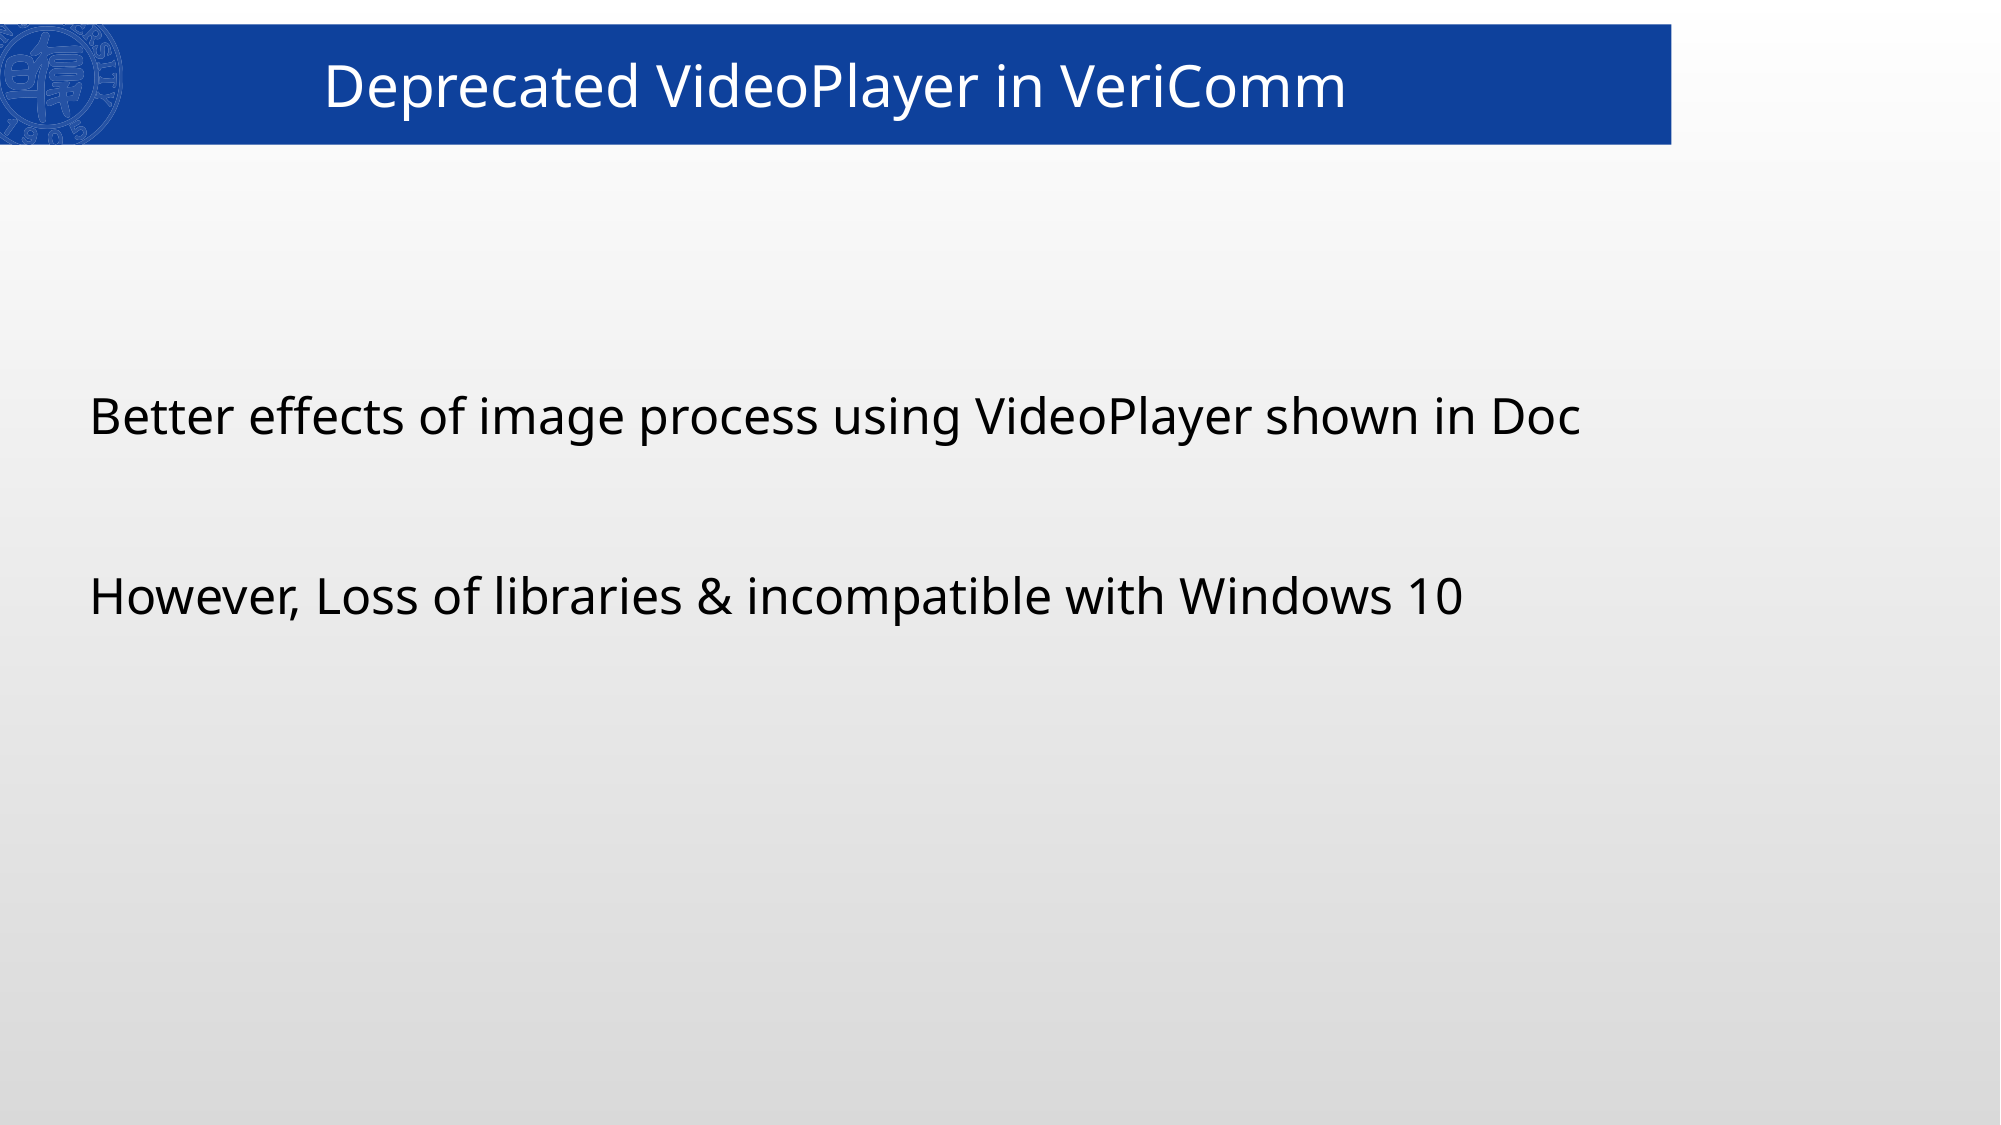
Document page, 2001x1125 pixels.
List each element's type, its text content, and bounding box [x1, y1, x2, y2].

text_box Better effects of image process using VideoPlayer shown in Doc However, Loss of libraries & incompatible with Windows 10 [74, 377, 1597, 632]
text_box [0, 24, 1672, 145]
